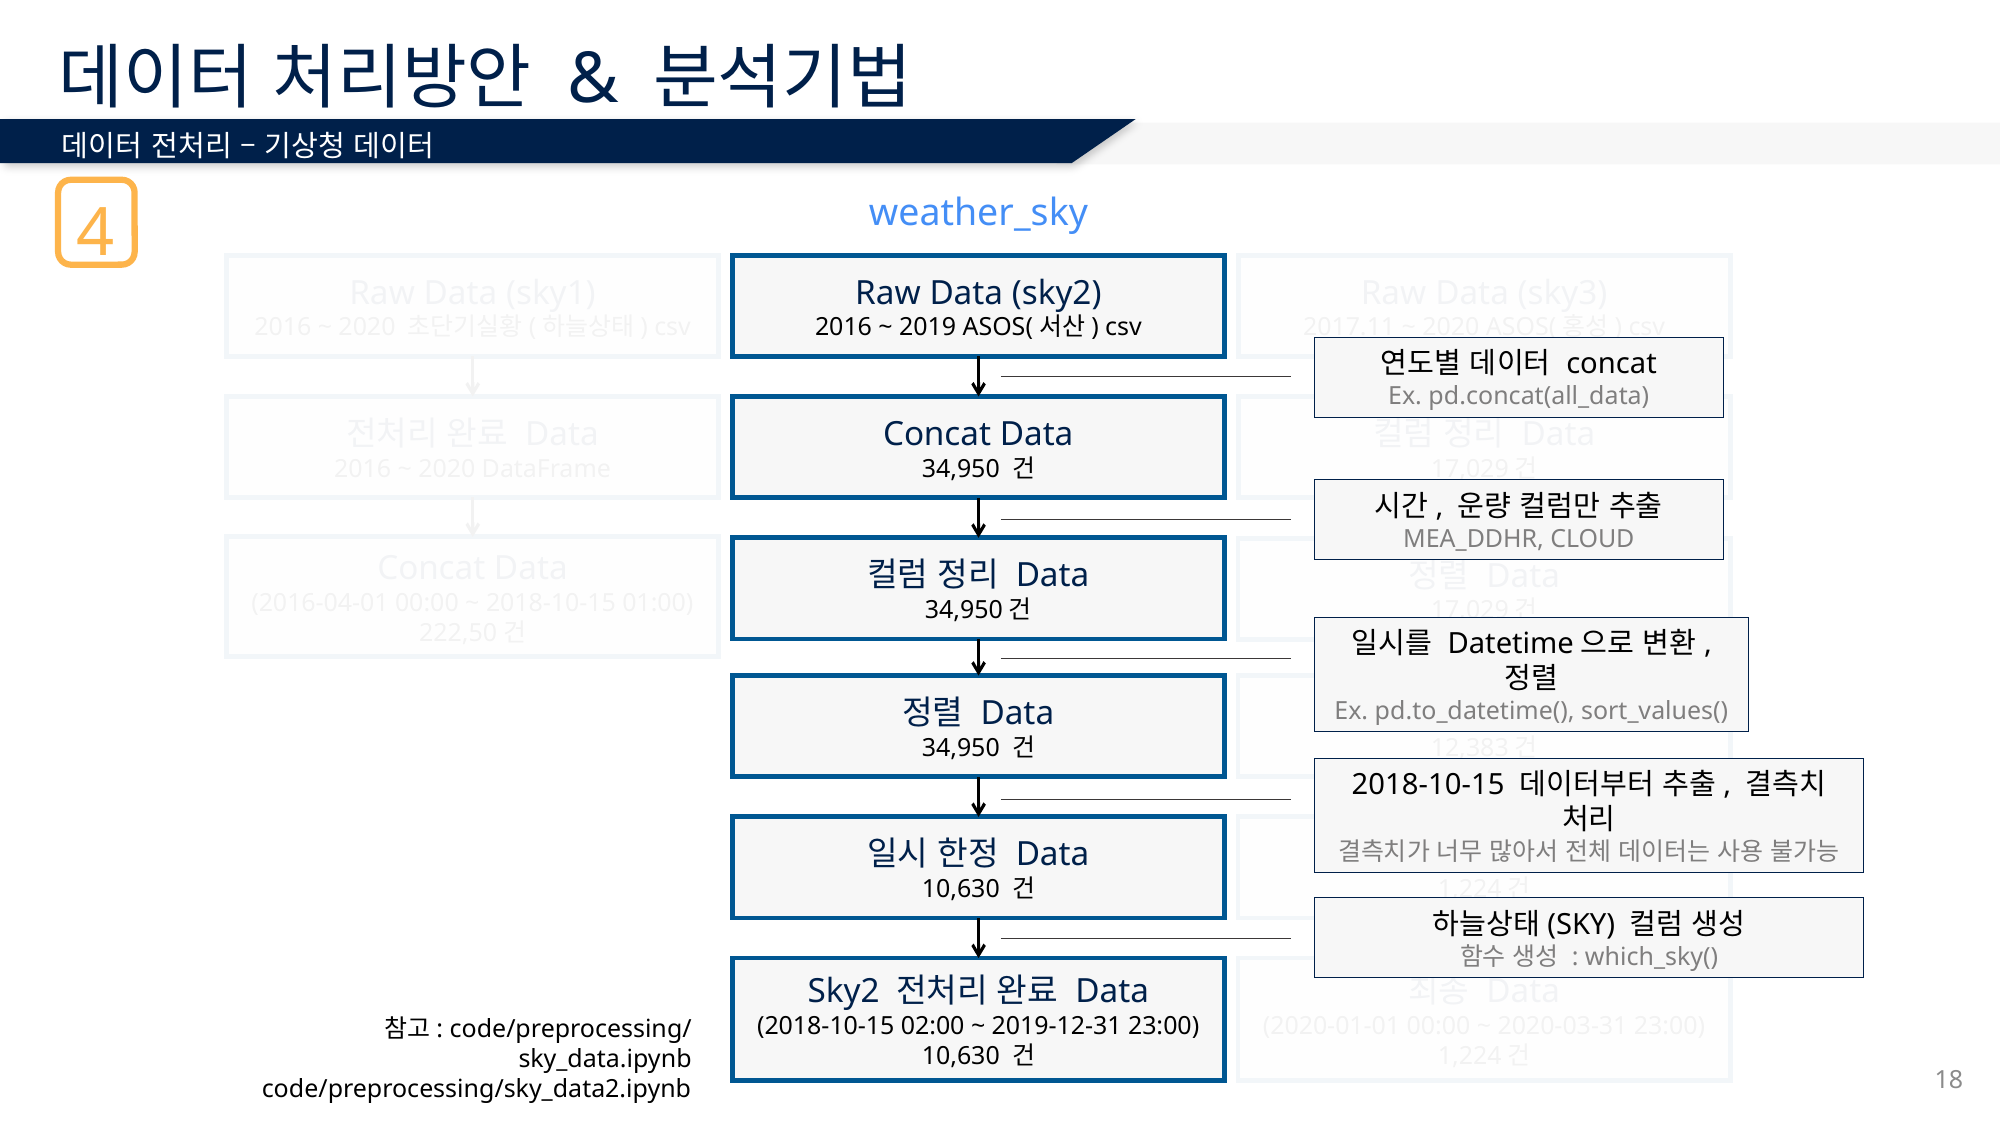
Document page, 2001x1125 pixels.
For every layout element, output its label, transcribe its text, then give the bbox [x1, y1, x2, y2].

slide_number 18 [1884, 1050, 1978, 1111]
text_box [58, 179, 135, 278]
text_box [179, 180, 1875, 1093]
title 데이터 처리방안 & 분석기법 [44, 34, 1053, 126]
text_box 데이터 전처리 – 기상청 데이터 [47, 119, 540, 170]
